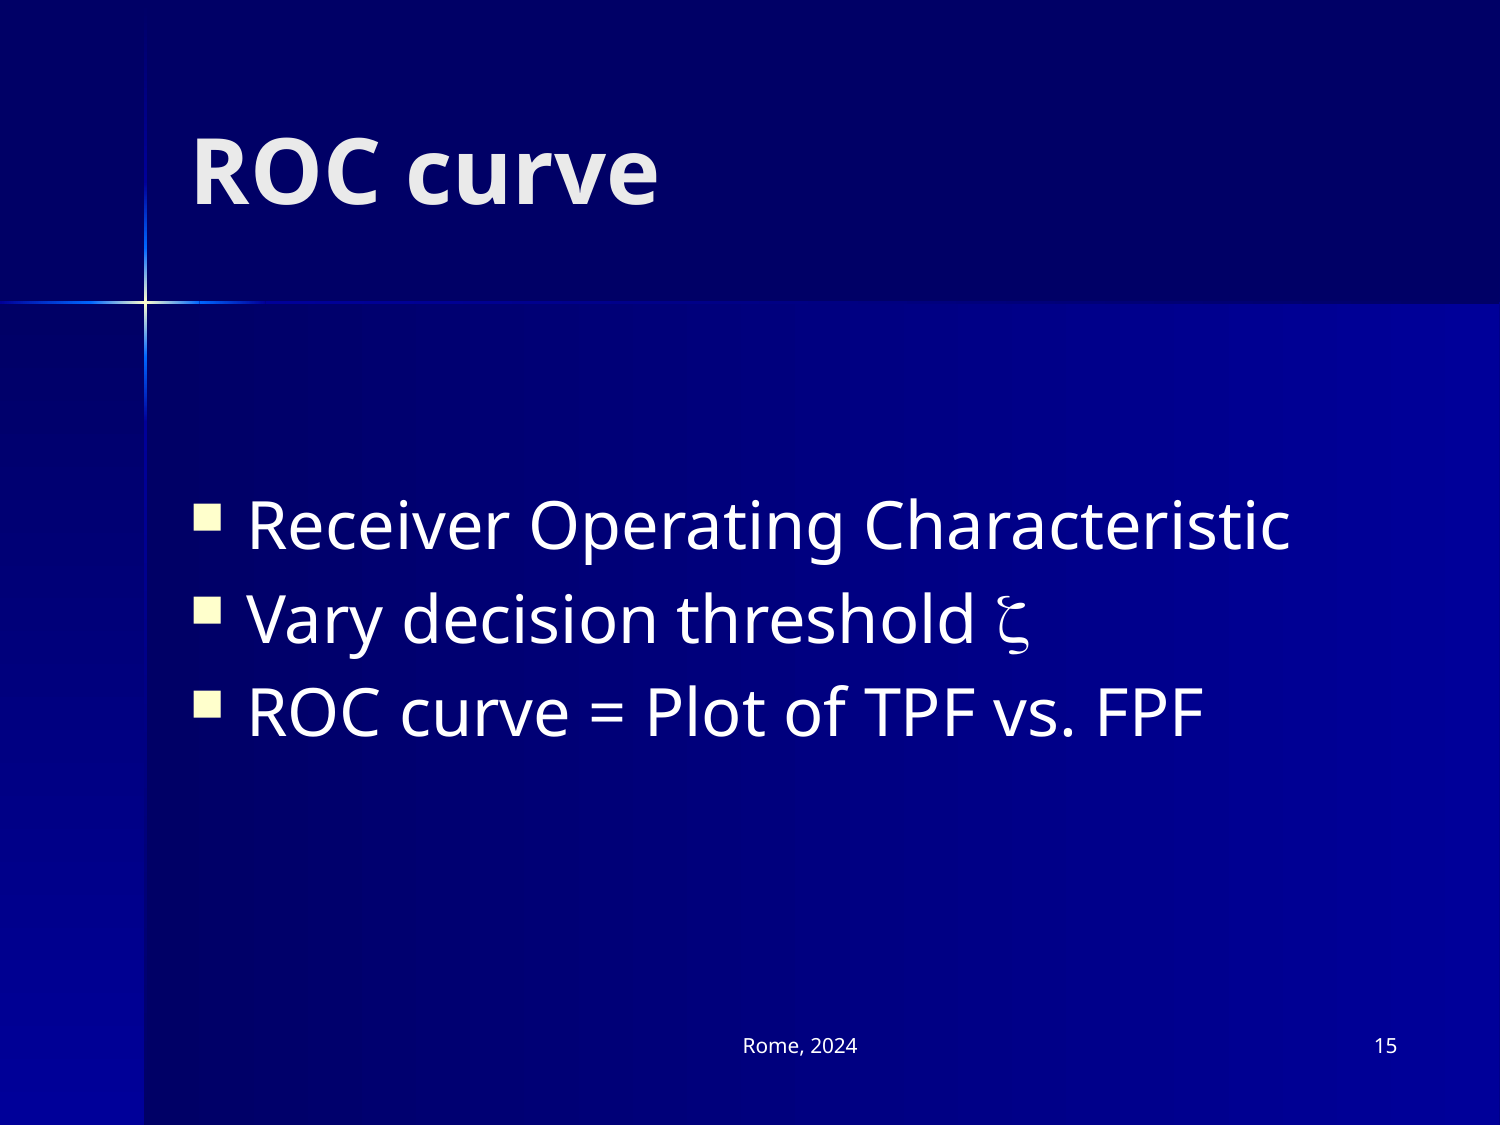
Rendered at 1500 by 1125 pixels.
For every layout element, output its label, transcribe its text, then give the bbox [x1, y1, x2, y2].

slide_number 15 [1099, 1024, 1413, 1101]
footer Rome, 2024 [562, 1024, 1038, 1101]
title ROC curve [174, 49, 1413, 286]
list Receiver Operating Characteristic Vary decision threshold z ROC curve = Plot of TPF vs. FPF [174, 475, 1413, 846]
